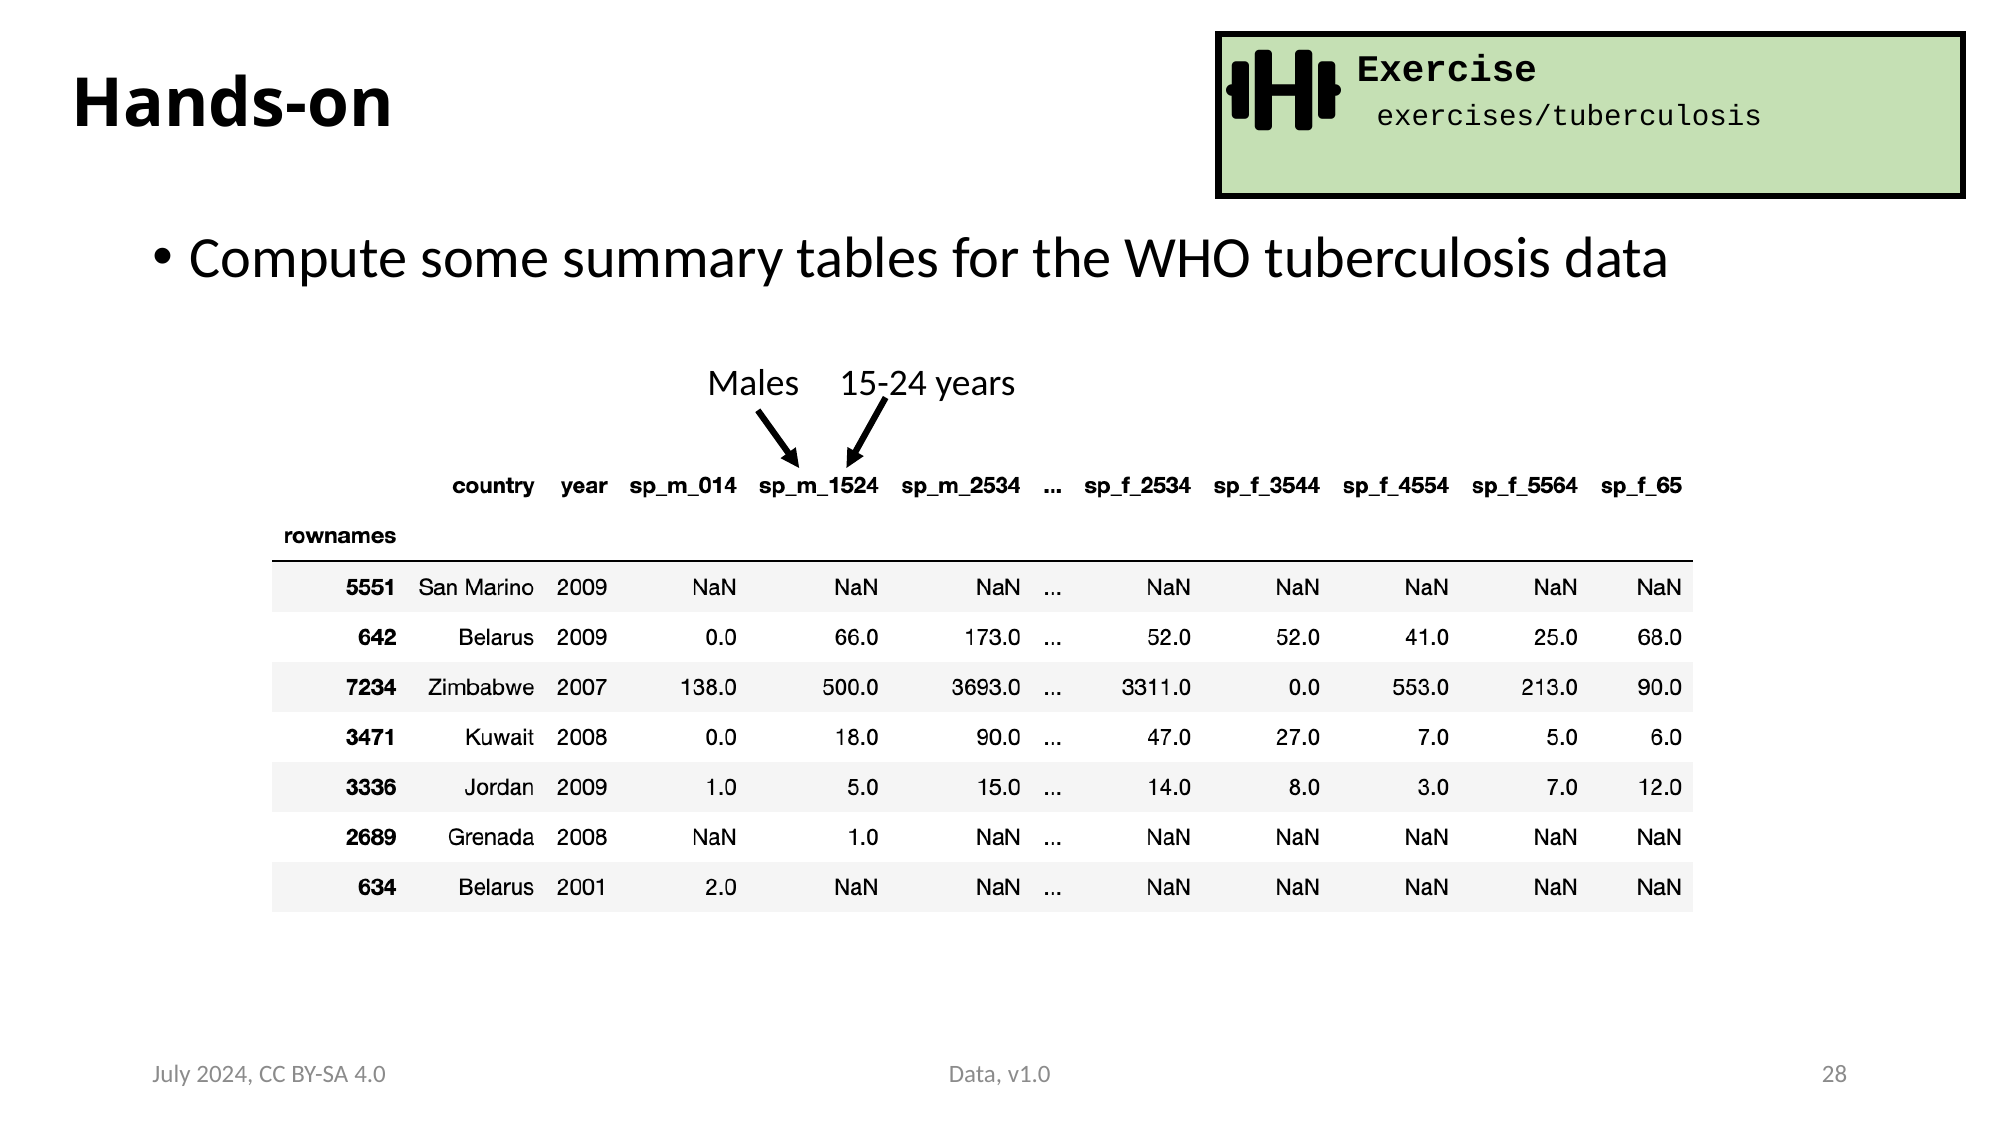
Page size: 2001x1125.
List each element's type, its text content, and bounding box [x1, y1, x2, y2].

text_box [757, 411, 800, 468]
picture [255, 456, 1719, 929]
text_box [846, 397, 886, 468]
text_box Males [692, 350, 823, 411]
text_box [1217, 33, 1964, 197]
footer Data, v1.0 [662, 1042, 1338, 1103]
title Hands-on [56, 59, 1024, 217]
text_box 15-24 years [824, 350, 1074, 411]
slide_number 28 [1412, 1042, 1863, 1103]
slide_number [137, 1042, 588, 1103]
text_box exercises/tuberculosis [1361, 88, 1934, 139]
picture [1226, 44, 1341, 137]
text_box Exercise [1300, 36, 1593, 97]
list Compute some summary tables for the WHO tuberculosis data [137, 219, 1863, 1014]
